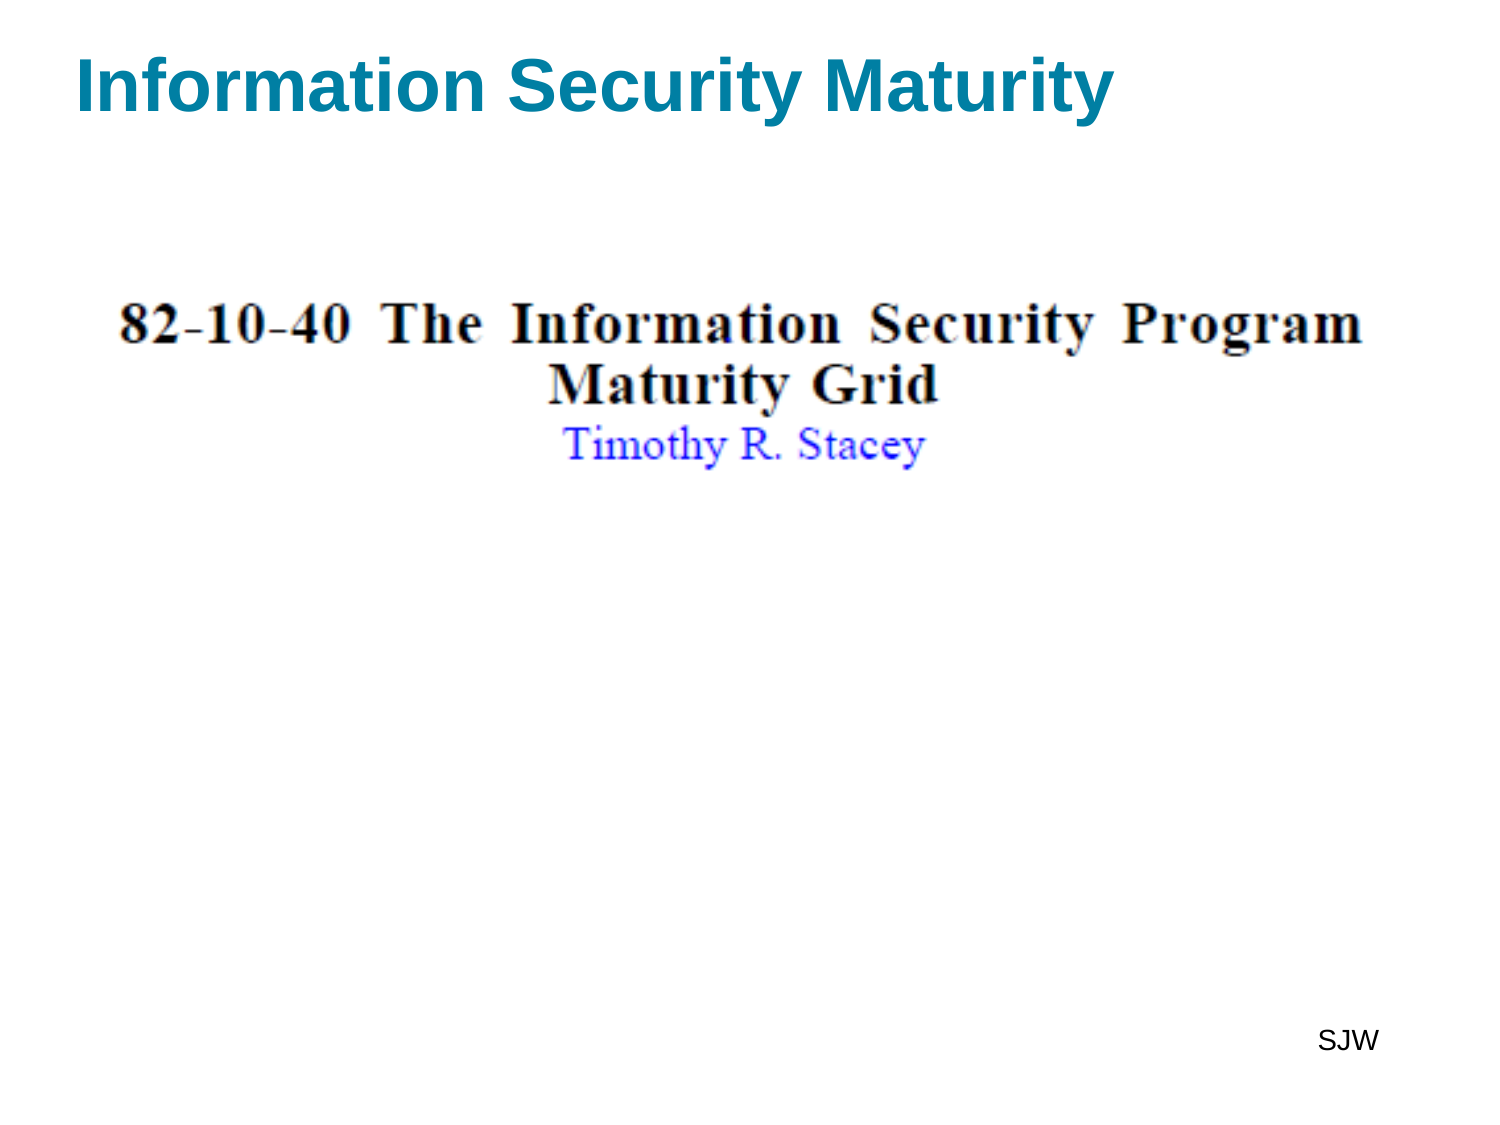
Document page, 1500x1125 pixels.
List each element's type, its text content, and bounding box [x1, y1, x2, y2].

title Information Security Maturity [75, 0, 1430, 179]
picture [74, 261, 1416, 498]
text_box SJW [1302, 1013, 1395, 1064]
